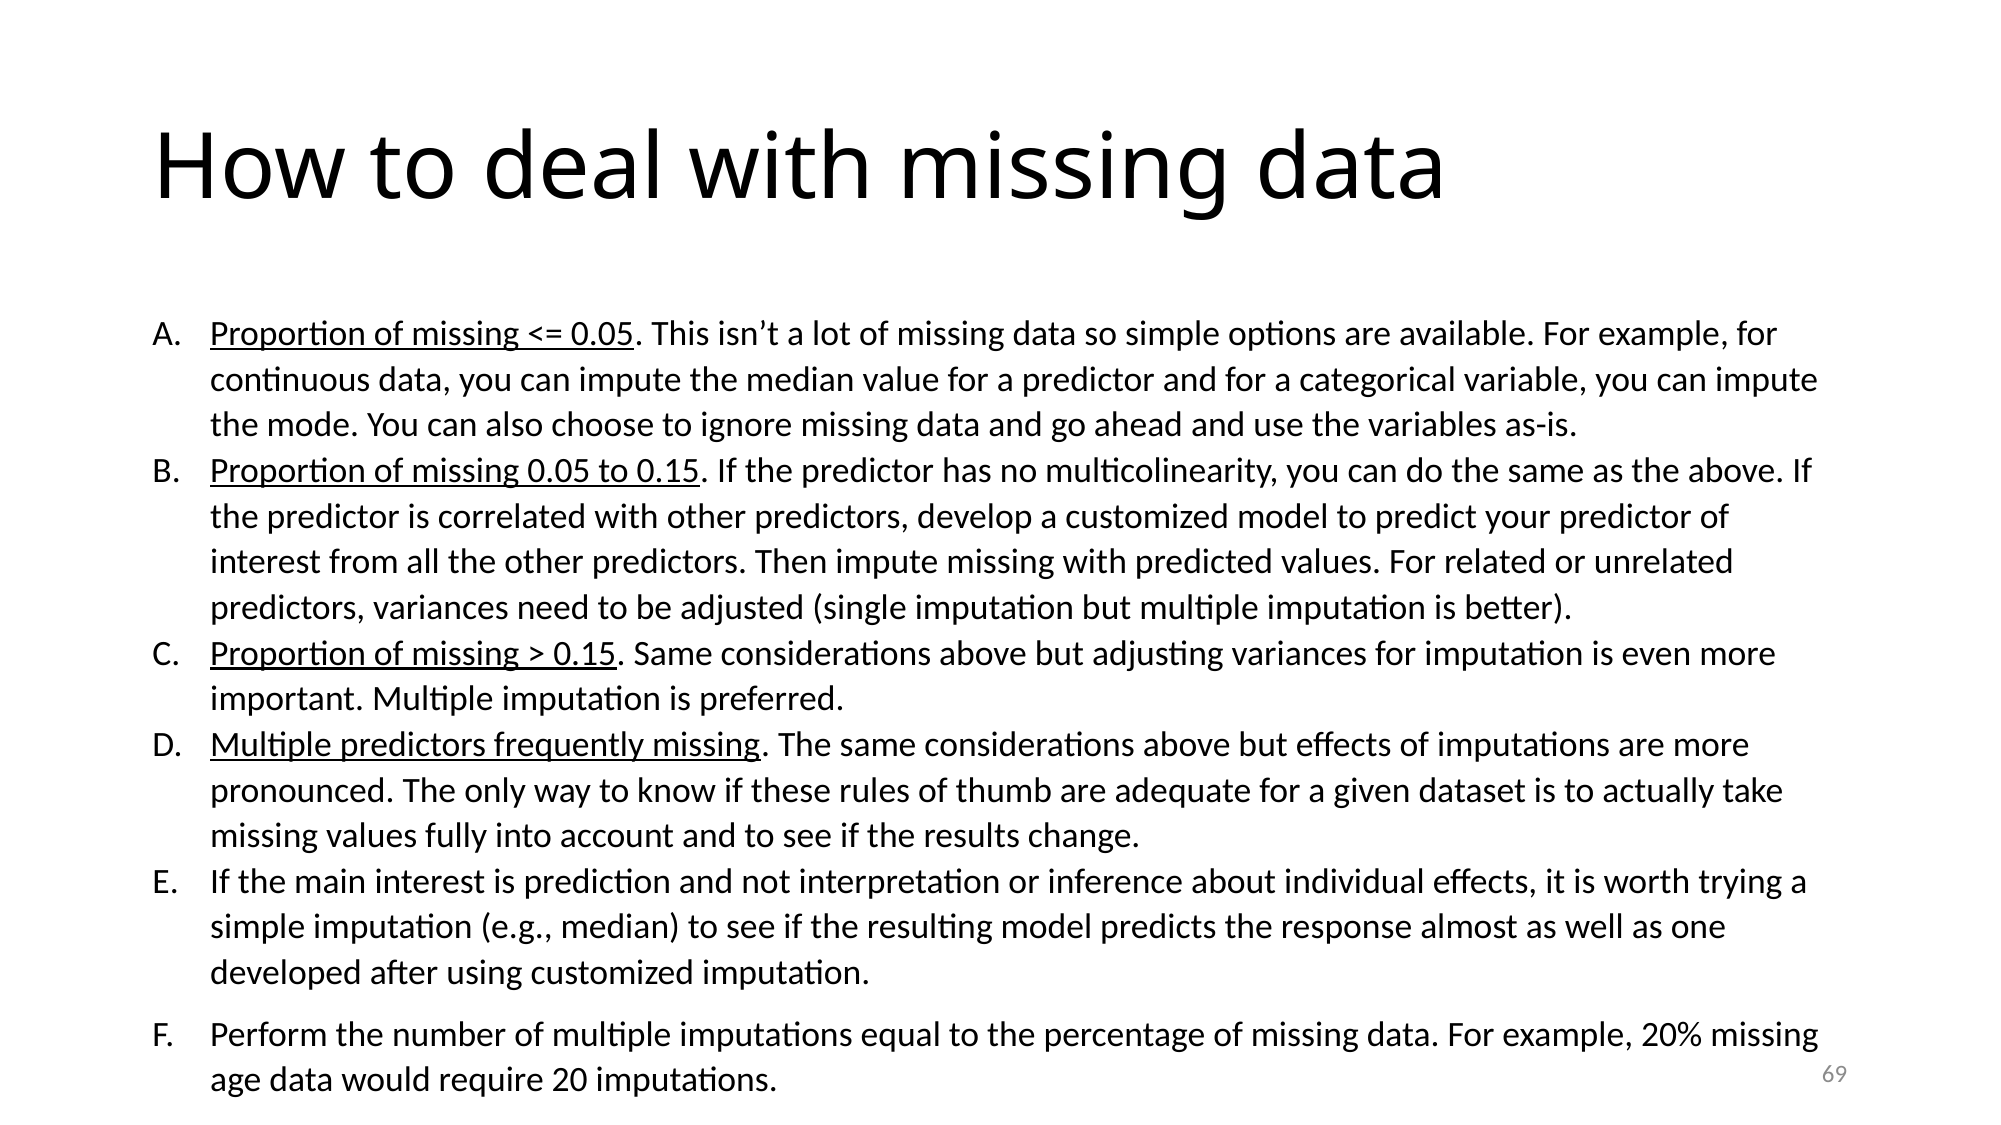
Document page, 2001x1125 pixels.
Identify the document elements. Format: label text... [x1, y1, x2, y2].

slide_number 69 [1412, 1042, 1863, 1103]
title How to deal with missing data [137, 59, 1863, 278]
list Proportion of missing <= 0.05. This isn’t a lot of missing data so simple options are available. For example, for continuous data, you can impute the median value for a predictor and for a categorical variable, you can impute the mode. You can also choose to ignore missing data and go ahead and use the variables as-is. Proportion of missing 0.05 to 0.15. If the predictor has no multicolinearity, you can do the same as the above. If the predictor is correlated with other predictors, develop a customized model to predict your predictor of interest from all the other predictors. Then impute missing with predicted values. For related or unrelated predictors, variances need to be adjusted (single imputation but multiple imputation is better). Proportion of missing > 0.15. Same considerations above but adjusting variances for imputation is even more important. Multiple imputation is preferred. Multiple predictors frequently missing. The same considerations above but effects of imputations are more pronounced. The only way to know if these rules of thumb are adequate for a given dataset is to actually take missing values fully into account and to see if the results change. If the main interest is prediction and not interpretation or inference about individual effects, it is worth trying a simple imputation (e.g., median) to see if the resulting model predicts the response almost as well as one developed after using customized imputation. Perform the number of multiple imputations equal to the percentage of missing data. For example, 20% missing age data would require 20 imputations. [137, 299, 1863, 1113]
